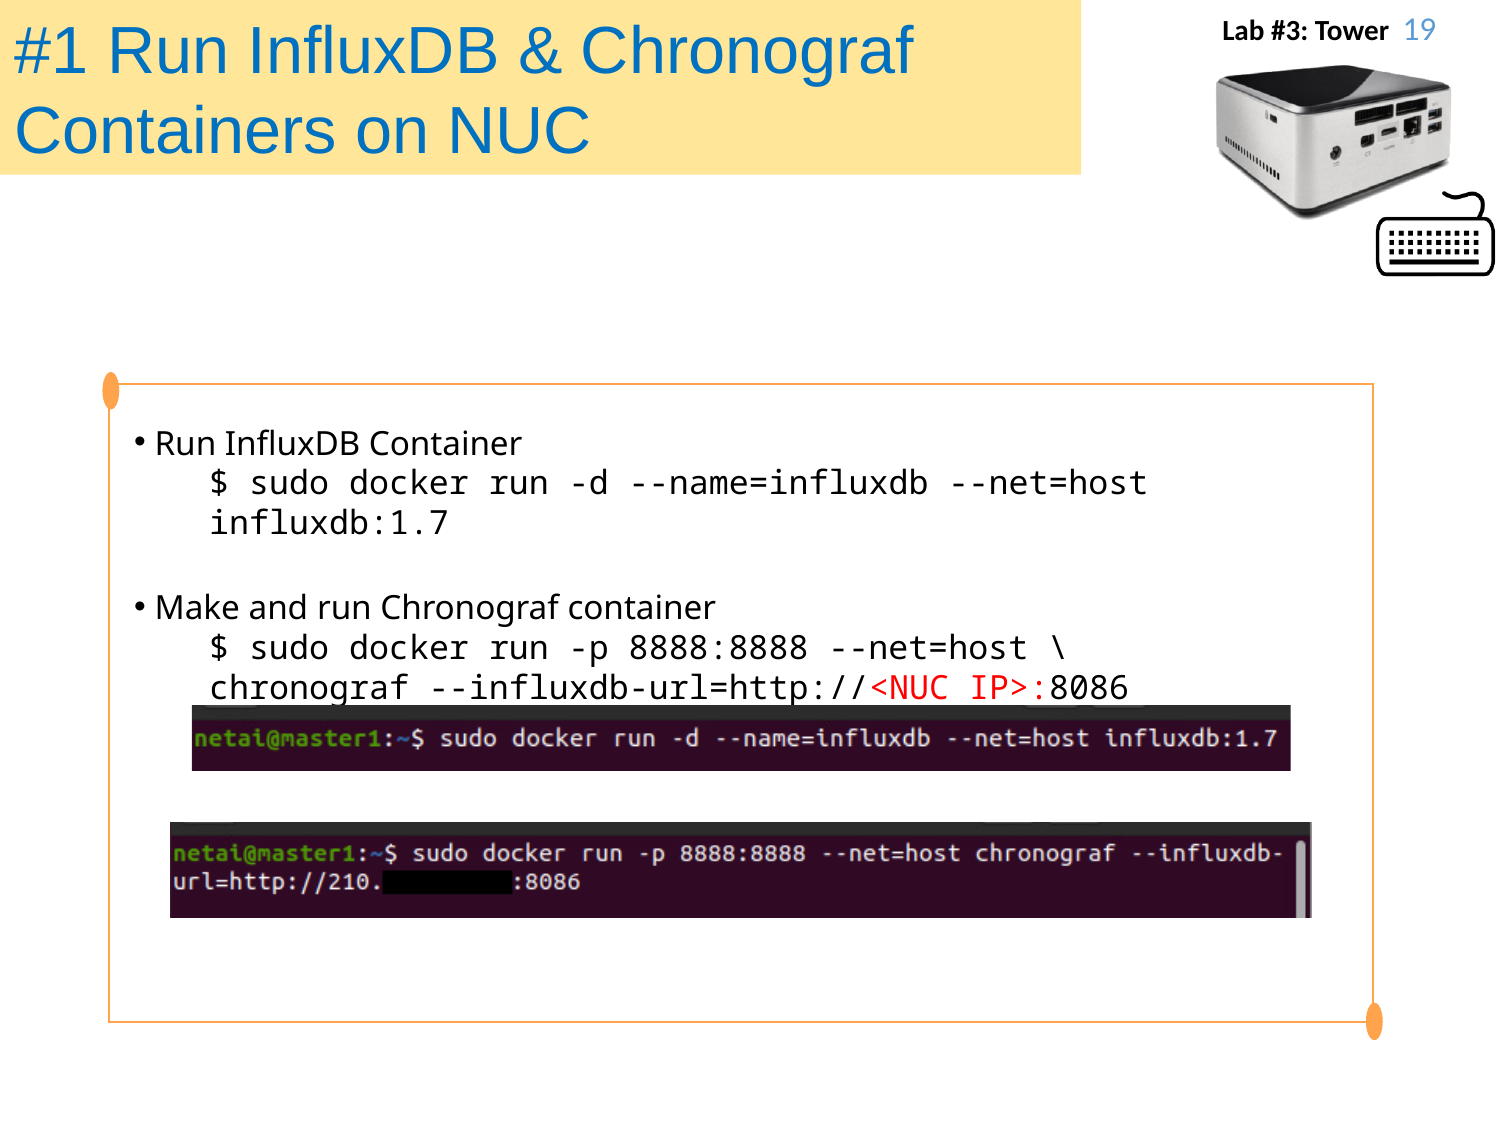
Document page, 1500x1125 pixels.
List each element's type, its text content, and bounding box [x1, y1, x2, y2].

picture [170, 822, 1312, 918]
text_box #1 Run InfluxDB & Chronograf Containers on NUC [0, 0, 1082, 175]
picture [191, 705, 1291, 771]
picture [1207, 62, 1500, 326]
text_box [102, 371, 1383, 1041]
